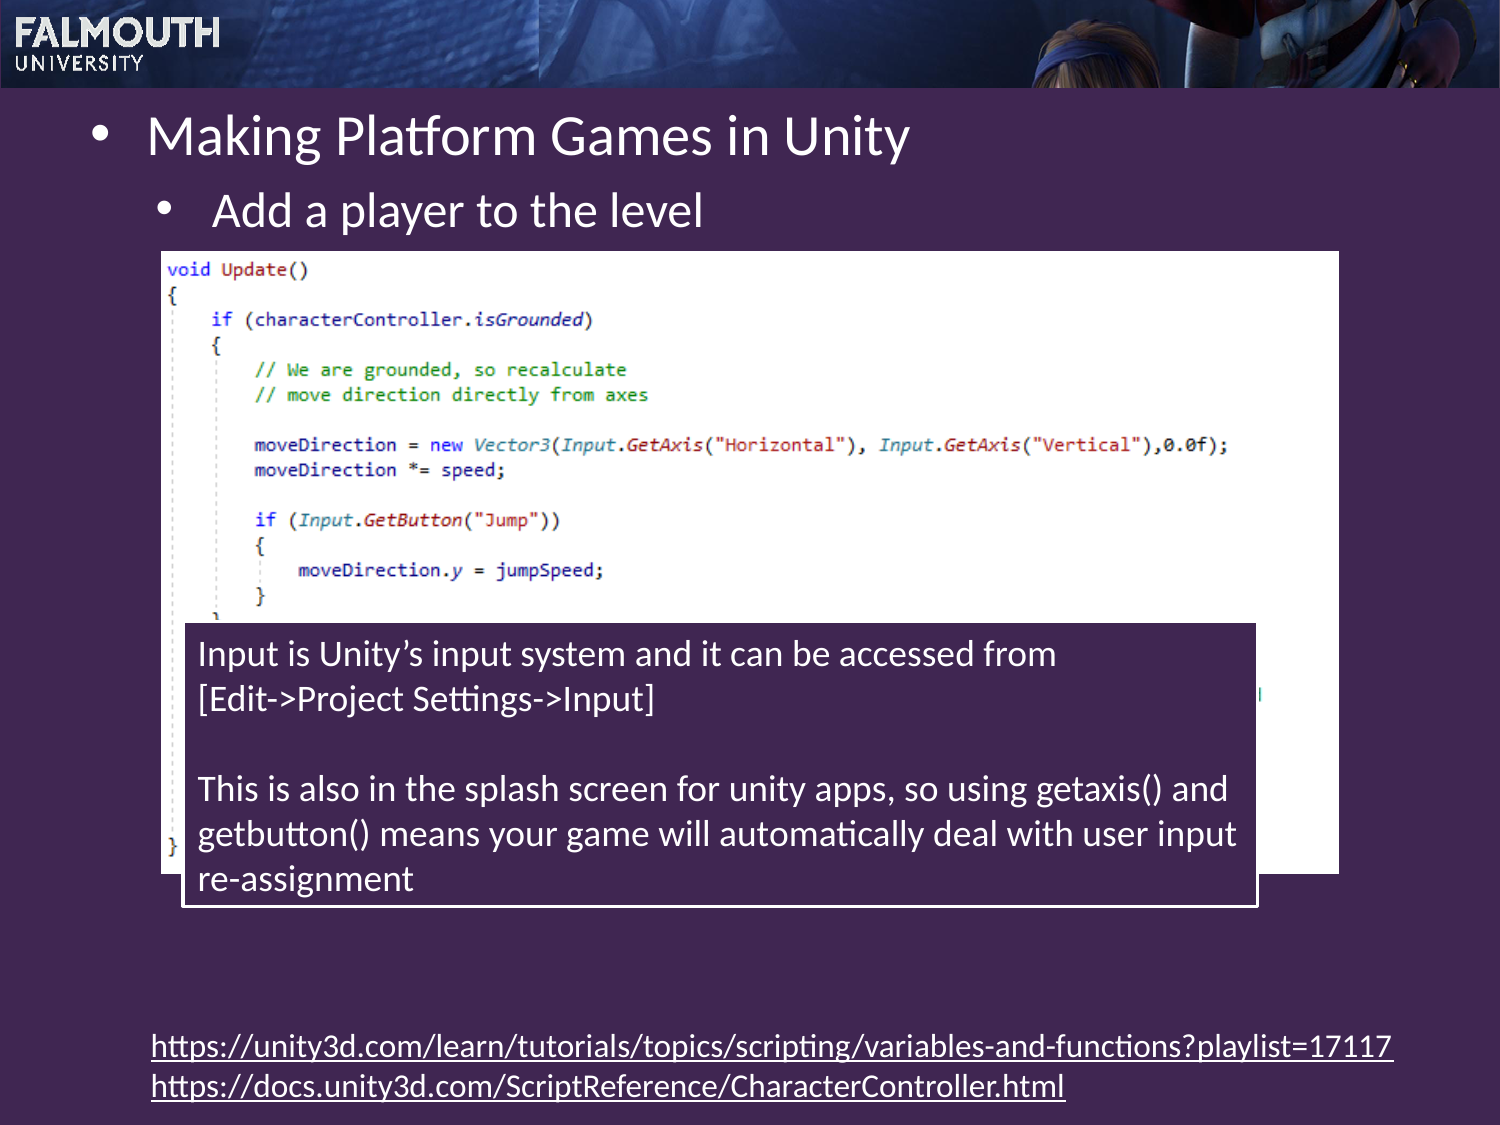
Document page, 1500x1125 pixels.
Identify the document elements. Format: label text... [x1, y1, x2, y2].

text_box Input is Unity’s input system and it can be accessed from [Edit->Project Settings->Input] This is also in the splash screen for unity apps, so using getaxis() and getbutton() means your game will automatically deal with user input re-assignment [182, 882, 1258, 907]
text_box https://unity3d.com/learn/tutorials/topics/scripting/variables-and-functions?playlist=17117 https://docs.unity3d.com/ScriptReference/CharacterController.html [135, 1016, 1500, 1125]
picture [161, 251, 1339, 874]
list Making Platform Games in Unity Add a player to the level [75, 90, 1425, 1125]
picture [0, 0, 1500, 90]
